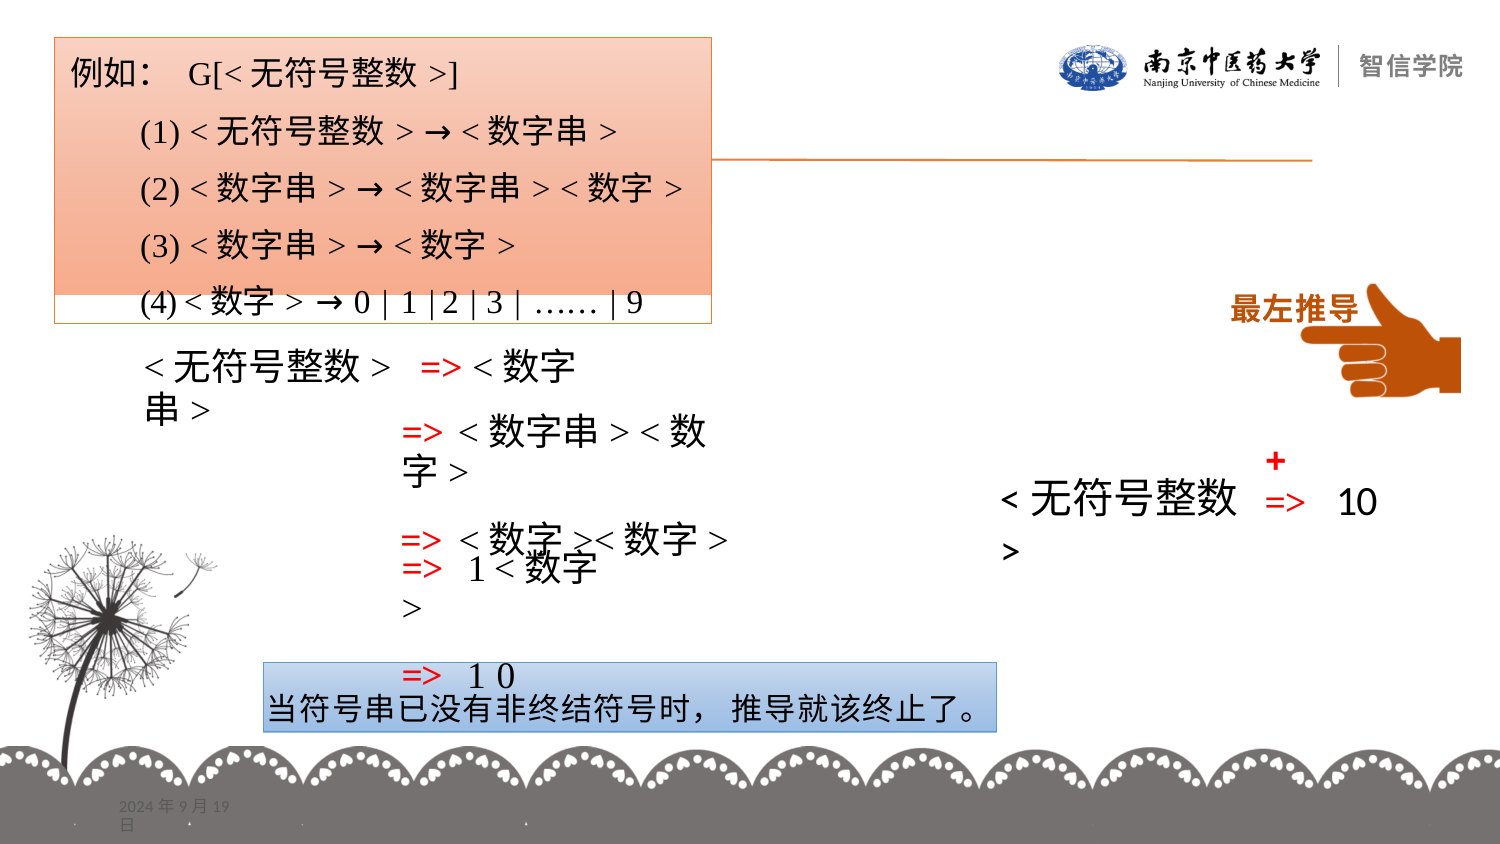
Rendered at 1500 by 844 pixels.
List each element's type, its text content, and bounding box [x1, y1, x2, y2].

text_box 最左推导 [1227, 286, 1300, 329]
text_box => <数字串> <数字> => <数字><数字> [398, 411, 740, 523]
picture [263, 663, 997, 733]
picture [54, 37, 711, 295]
text_box => 1 <数字> => 1 0 [399, 546, 610, 658]
text_box + => 10 [1263, 442, 1378, 526]
text_box <无符号整数> [997, 467, 1252, 524]
picture [1059, 45, 1320, 91]
table_header 例如： G[<无符号整数>] (1) <无符号整数> → <数字串> (2) <数字串> → <数字串> <数字> (3) <数字串> → <数字> (4) <数字> → 0 | 1 | 2 | 3 | …… | 9 [55, 295, 711, 323]
text_box <无符号整数> => <数字串> [141, 342, 611, 391]
picture [1300, 282, 1461, 398]
text_box 智信学院 [1357, 50, 1468, 84]
picture [0, 534, 1500, 844]
